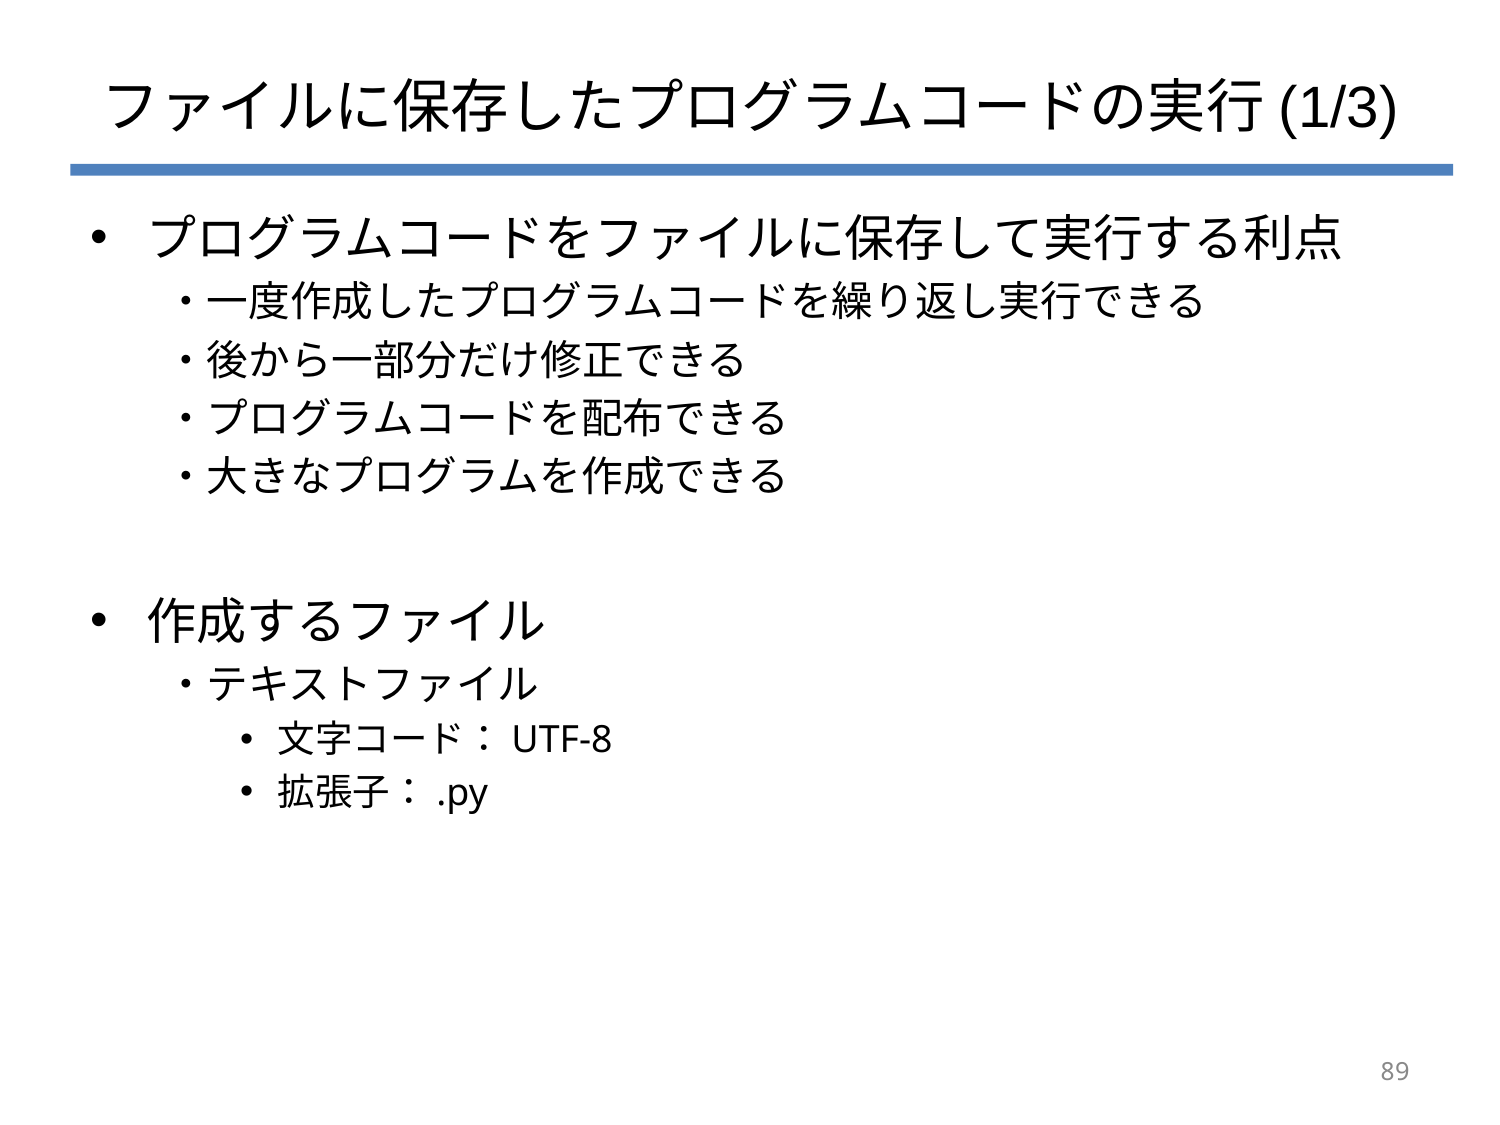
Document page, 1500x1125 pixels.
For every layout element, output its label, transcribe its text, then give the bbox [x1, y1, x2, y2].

slide_number 89 [1074, 1042, 1425, 1103]
title ファイルに保存したプログラムコードの実行(1/3) [75, 45, 1425, 164]
list プログラムコードをファイルに保存して実行する利点 ・一度作成したプログラムコードを繰り返し実行できる ・後から一部分だけ修正できる ・プログラムコードを配布できる ・大きなプログラムを作成できる 作成するファイル ・テキストファイル 文字コード：UTF-8 拡張子：.py [75, 199, 1425, 1020]
